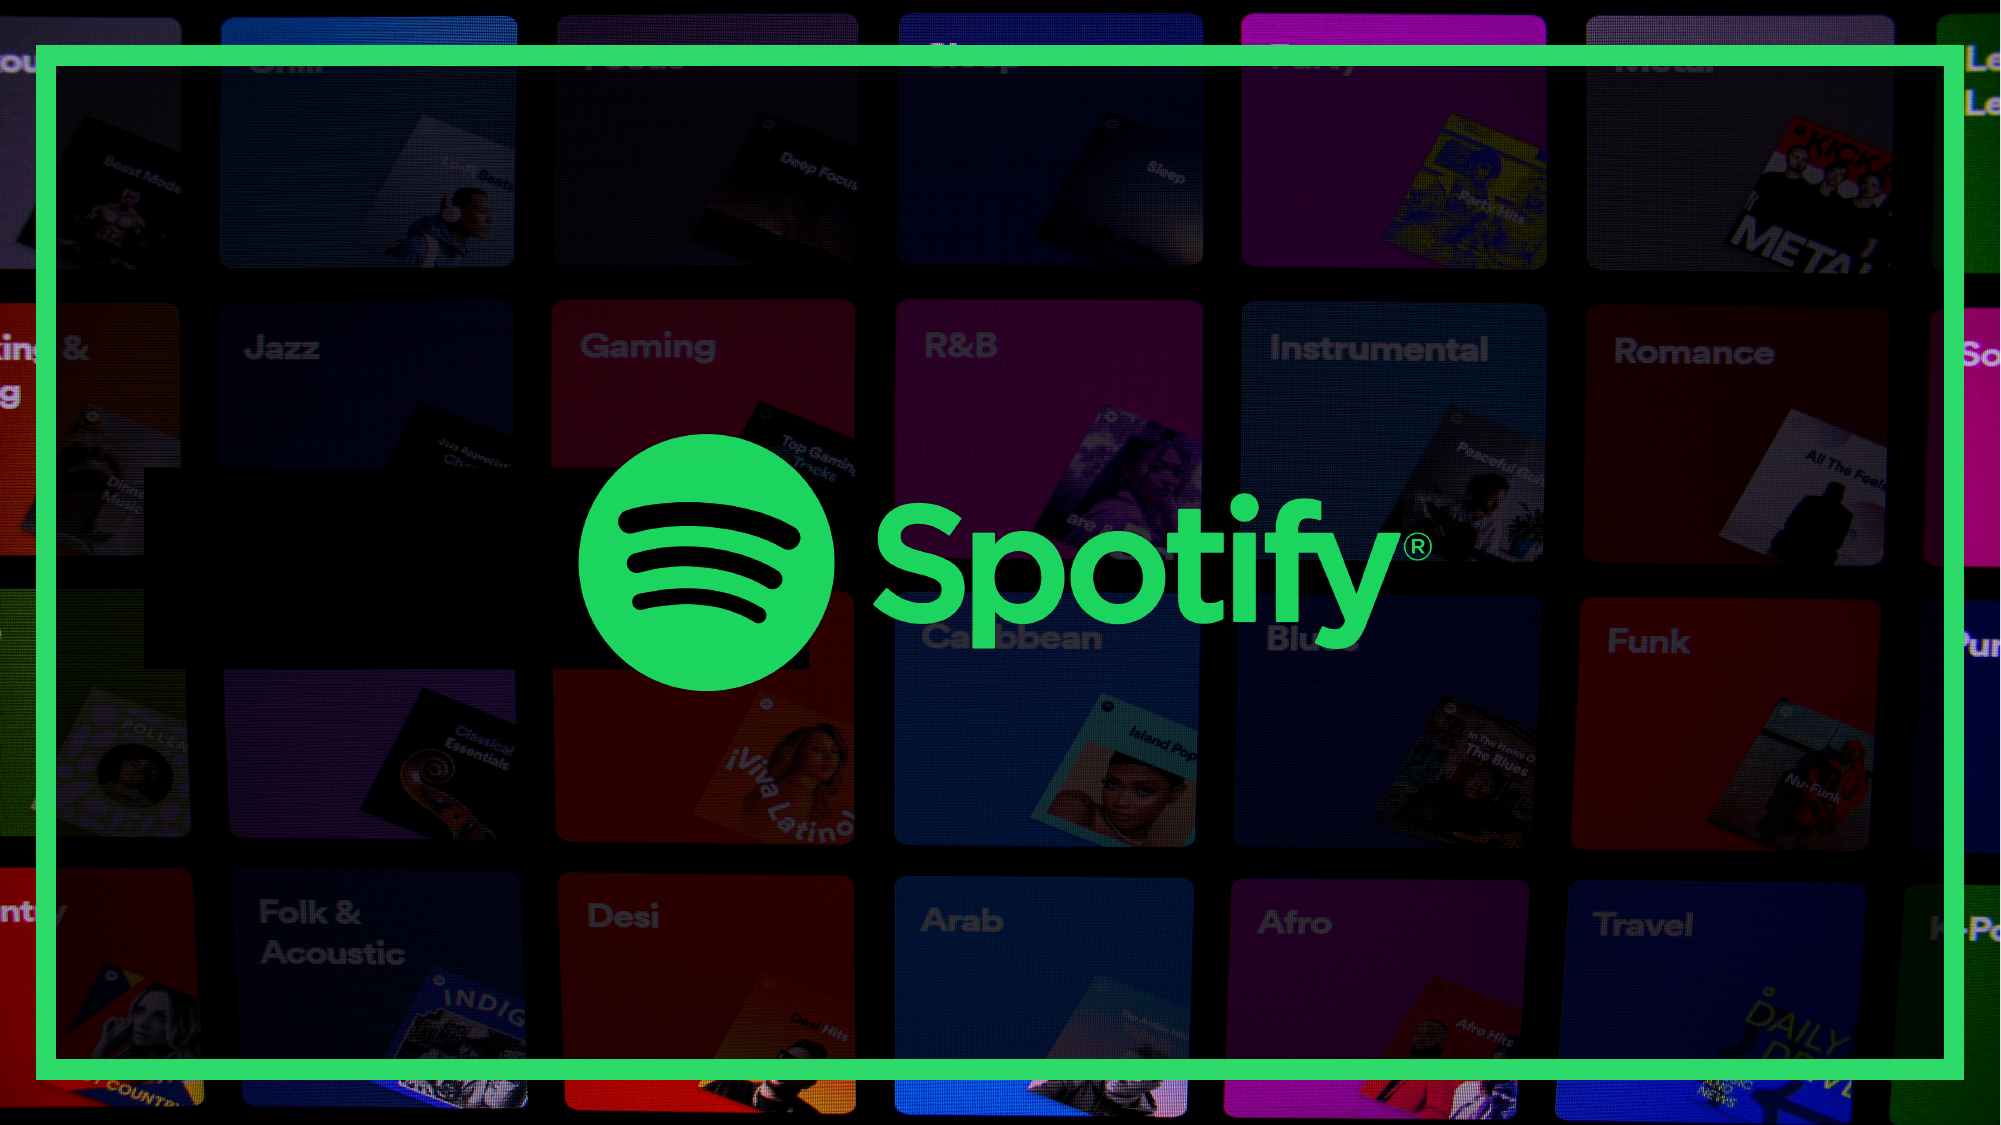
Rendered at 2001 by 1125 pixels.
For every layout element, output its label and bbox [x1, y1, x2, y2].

picture [0, 0, 2001, 1125]
text_box [144, 432, 853, 693]
text_box [45, 54, 1955, 1070]
